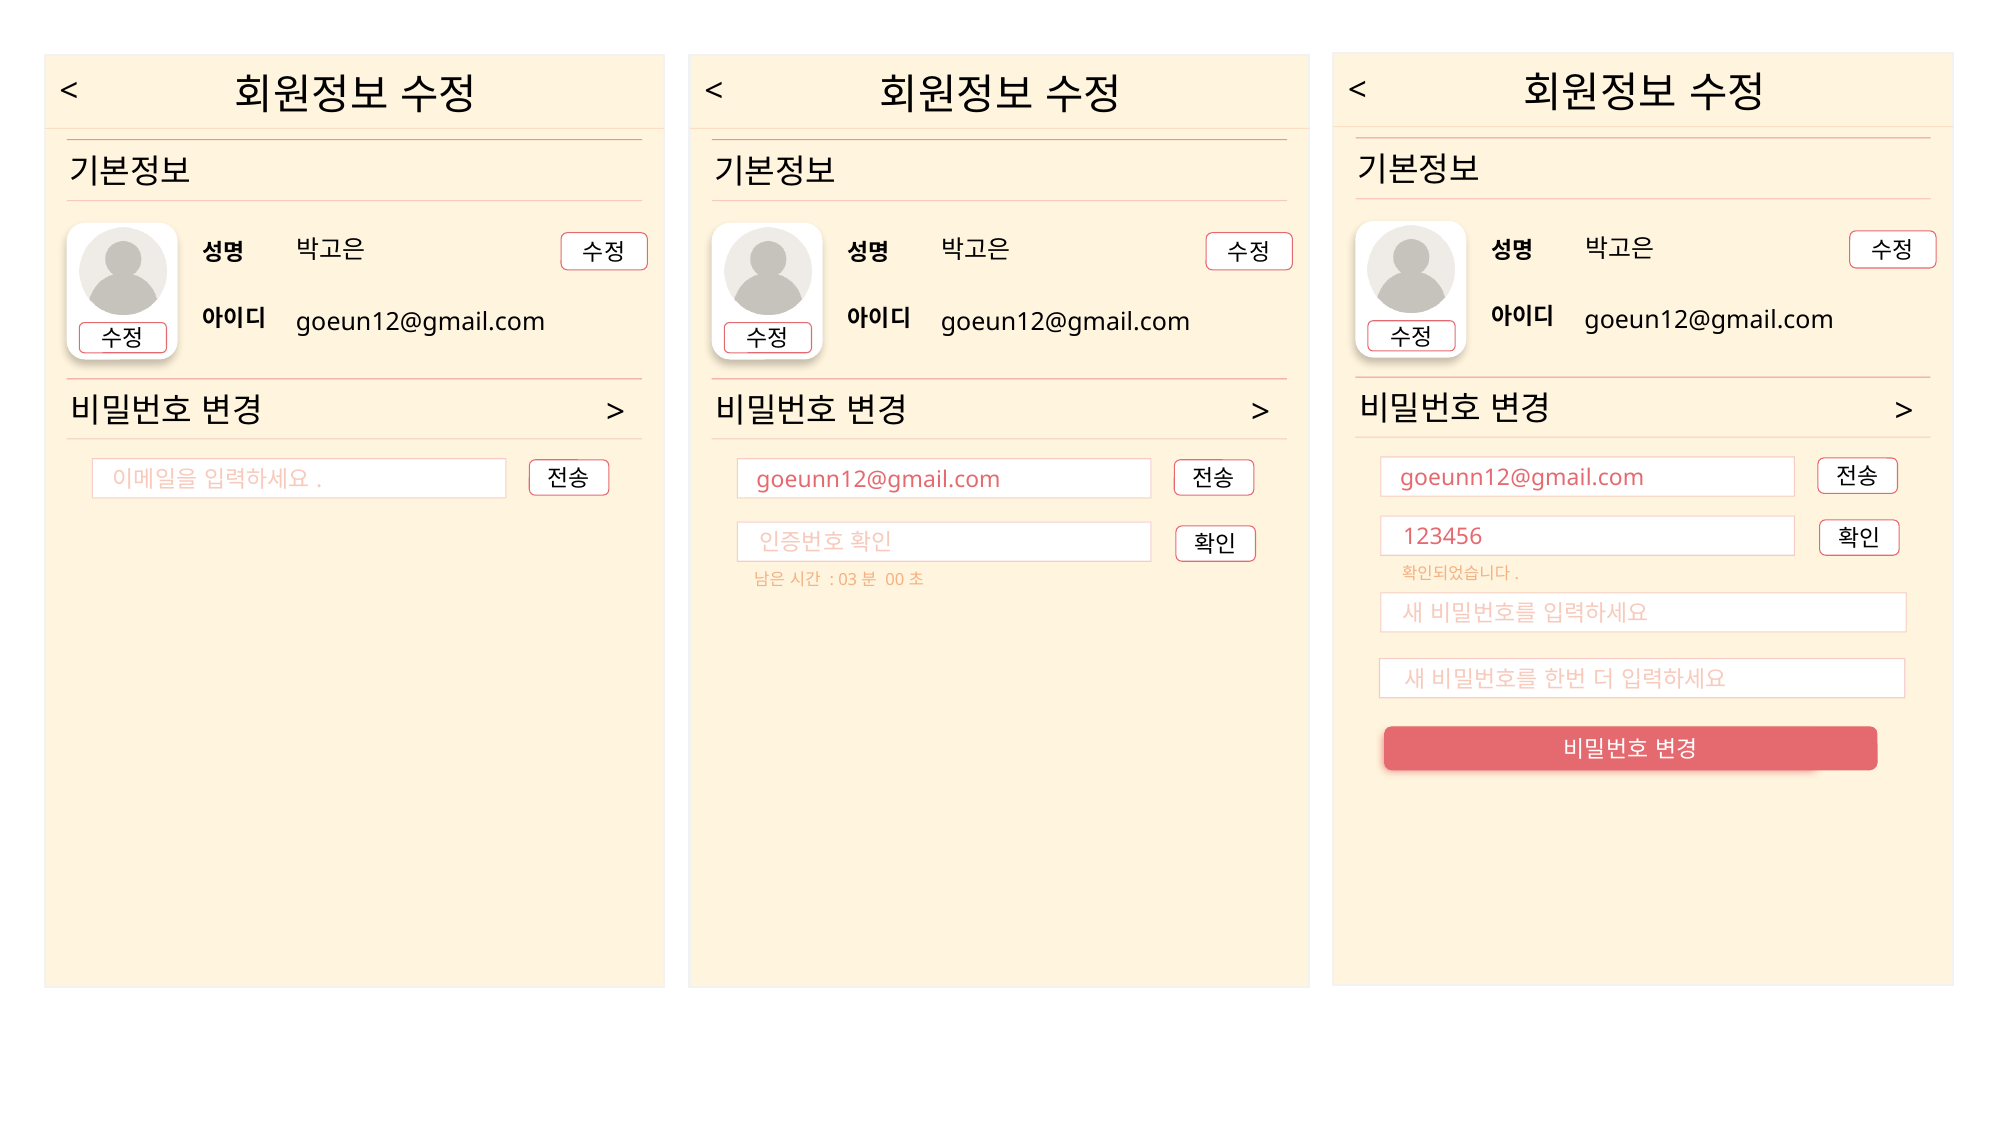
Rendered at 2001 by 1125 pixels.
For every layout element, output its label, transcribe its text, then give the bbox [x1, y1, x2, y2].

text_box 회원정보 수정 [1508, 58, 1782, 124]
text_box < [1333, 60, 1382, 116]
text_box 확인 [1818, 518, 1901, 557]
text_box 전송 [528, 458, 610, 497]
text_box [1016, 458, 1152, 499]
text_box 박고은 [1570, 224, 1670, 270]
text_box 수정 [1848, 229, 1938, 270]
text_box [1380, 592, 1388, 633]
text_box goeun12@gmail.com [926, 298, 1206, 343]
text_box 새 비밀번호를 입력하세요 [1388, 591, 1665, 634]
text_box 성명 [1476, 228, 1549, 271]
text_box 수정 [1204, 231, 1294, 271]
text_box 전송 [1173, 458, 1255, 497]
text_box 새 비밀번호를 한번 더 입력하세요 [1389, 657, 1743, 700]
text_box [91, 458, 98, 499]
text_box 아이디 [1476, 294, 1571, 337]
text_box [688, 54, 1310, 988]
text_box [65, 221, 179, 361]
text_box 123456 [1388, 514, 1498, 555]
text_box 기본정보 [54, 142, 207, 198]
text_box 아이디 [832, 295, 927, 339]
text_box [710, 221, 824, 361]
text_box [736, 458, 741, 499]
text_box 이메일을 입력하세요. [98, 457, 338, 500]
text_box 회원정보 수정 [865, 60, 1138, 126]
text_box 수정 [559, 231, 649, 271]
text_box < [44, 62, 94, 117]
text_box 수정 [1366, 319, 1457, 352]
picture [79, 227, 167, 315]
text_box [1380, 456, 1385, 497]
text_box goeun12@gmail.com [281, 298, 561, 343]
text_box [1380, 515, 1388, 556]
text_box 확인 [1174, 524, 1257, 563]
text_box [736, 521, 744, 562]
text_box [1665, 592, 1907, 633]
text_box 회원정보 수정 [220, 60, 493, 126]
text_box [1660, 456, 1795, 497]
text_box 아이디 [187, 295, 282, 339]
text_box > [591, 383, 640, 438]
text_box 비밀번호 변경 [55, 381, 278, 437]
text_box 인증번호 확인 [744, 520, 909, 561]
text_box > [1236, 383, 1285, 438]
text_box 수정 [723, 321, 813, 354]
text_box > [1879, 381, 1929, 436]
text_box [1332, 52, 1954, 986]
text_box [1743, 658, 1906, 699]
text_box [1498, 515, 1795, 556]
text_box goeun12@gmail.com [1569, 296, 1850, 341]
text_box goeunn12@gmail.com [741, 457, 1016, 500]
picture [724, 227, 812, 315]
text_box [44, 129, 665, 988]
text_box 비밀번호 변경 [1383, 725, 1879, 771]
text_box [1378, 658, 1389, 699]
text_box 남은 시간 : 03분 00초 [739, 561, 939, 596]
text_box goeunn12@gmail.com [1385, 455, 1660, 498]
text_box 박고은 [926, 226, 1026, 272]
text_box < [689, 62, 739, 117]
text_box 수정 [78, 321, 168, 354]
text_box [338, 458, 507, 499]
picture [1367, 225, 1455, 314]
text_box 확인되었습니다. [1387, 555, 1534, 590]
text_box 박고은 [281, 226, 381, 272]
text_box [1354, 219, 1468, 359]
text_box 기본정보 [1343, 140, 1495, 196]
text_box 성명 [187, 229, 261, 273]
text_box [909, 521, 1152, 562]
text_box [44, 54, 665, 127]
text_box 비밀번호 변경 [1344, 379, 1567, 435]
text_box 전송 [1816, 456, 1899, 495]
text_box 기본정보 [699, 142, 852, 198]
text_box 비밀번호 변경 [700, 381, 923, 437]
text_box 성명 [832, 229, 906, 273]
